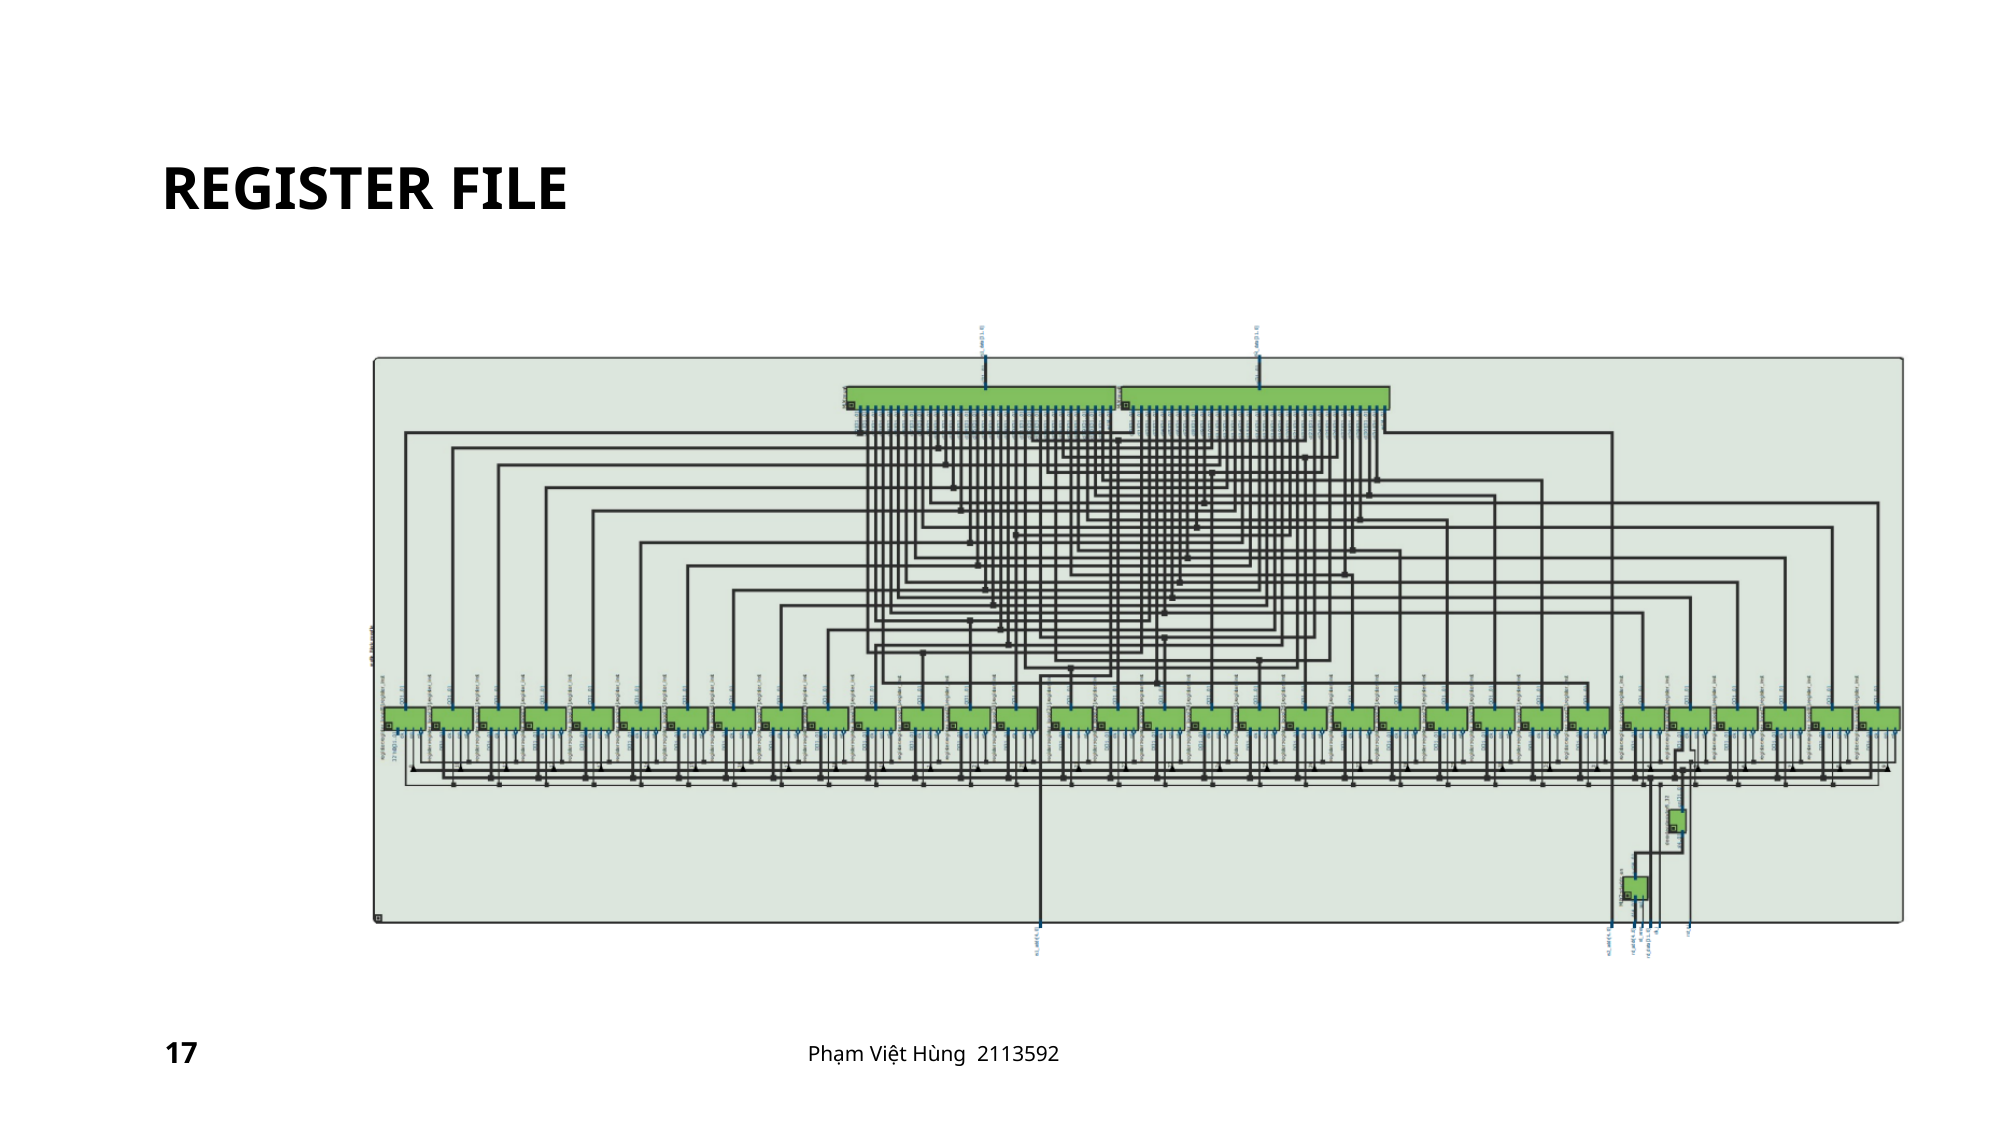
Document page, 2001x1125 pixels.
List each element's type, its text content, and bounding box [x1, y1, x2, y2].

picture [347, 303, 1917, 984]
footer Phạm Việt Hùng 2113592 [624, 1024, 1075, 1085]
slide_number 17 [149, 1024, 588, 1085]
title Register file [146, 11, 1854, 230]
